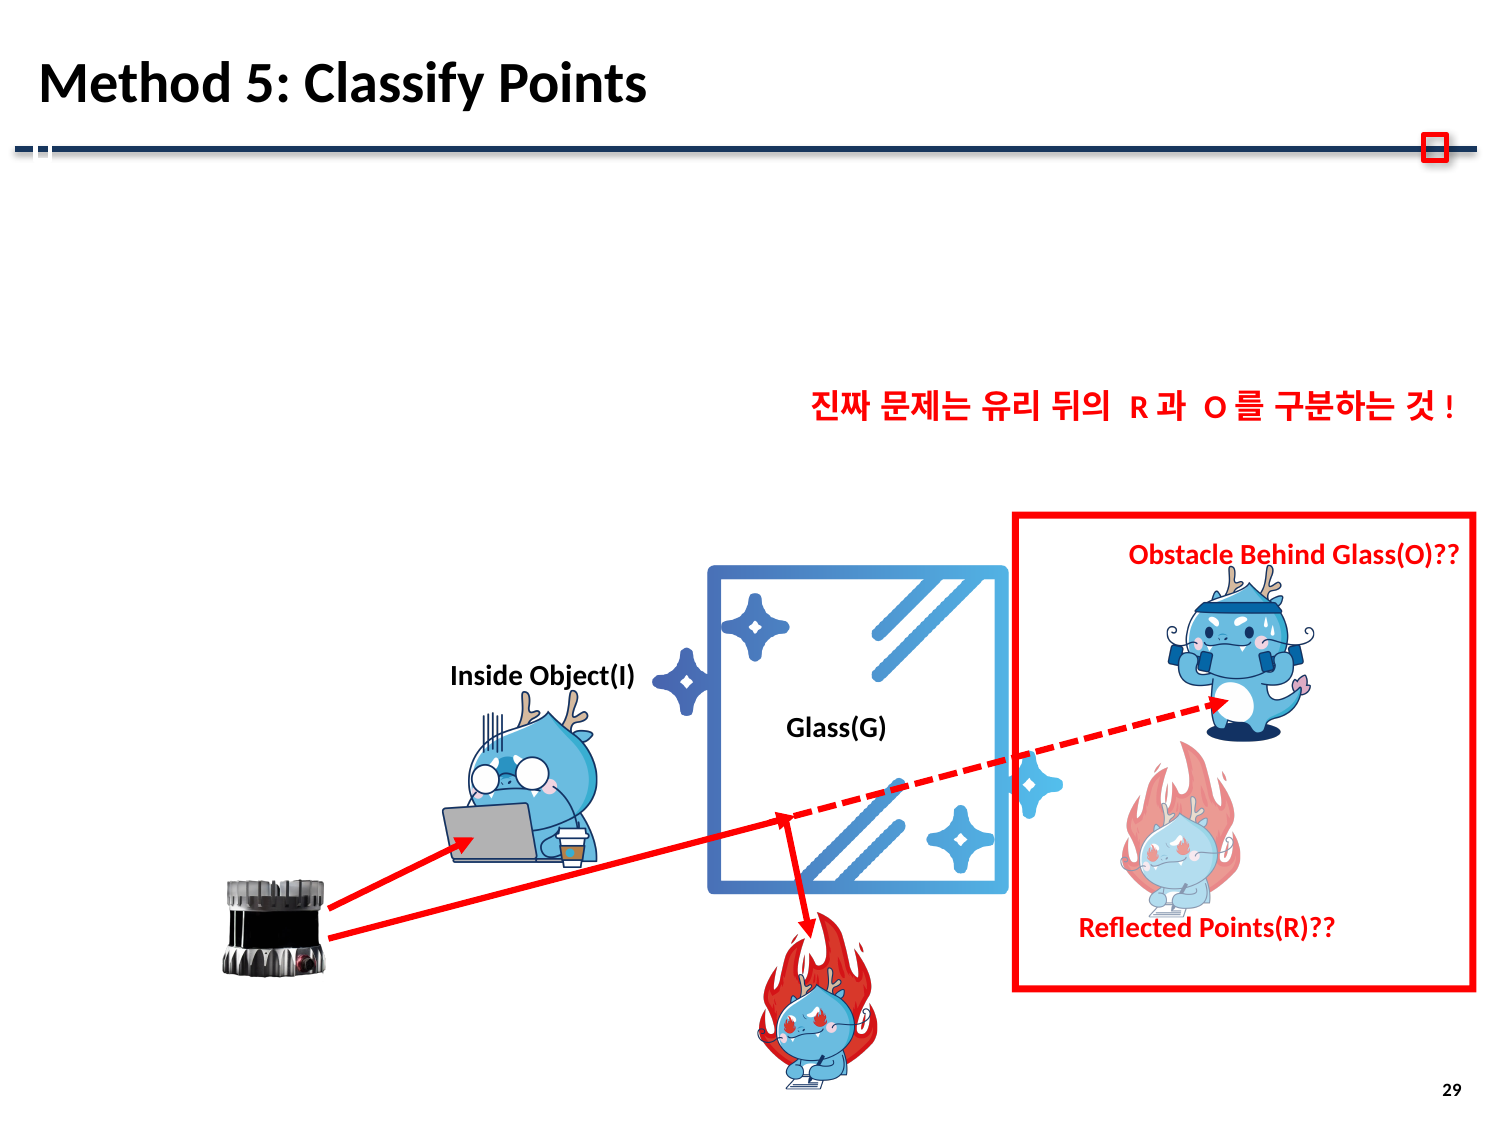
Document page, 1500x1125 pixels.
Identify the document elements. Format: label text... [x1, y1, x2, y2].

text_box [328, 815, 796, 939]
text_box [786, 822, 812, 939]
picture [652, 524, 1063, 815]
title Method 5: Classify Points [23, 7, 1477, 151]
picture [756, 823, 1063, 1090]
picture [440, 688, 599, 815]
text_box Reflected Points(R)?? [1064, 900, 1352, 951]
slide_number 29 [1376, 1071, 1477, 1108]
text_box 진짜 문제는 유리 뒤의 R과 O를 구분하는 것! [795, 377, 1470, 433]
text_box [769, 700, 1229, 823]
picture [1119, 564, 1315, 918]
text_box Obstacle Behind Glass(O)?? [1113, 528, 1467, 578]
text_box [1010, 509, 1479, 994]
picture [220, 867, 329, 986]
text_box Inside Object(I) [435, 648, 647, 699]
